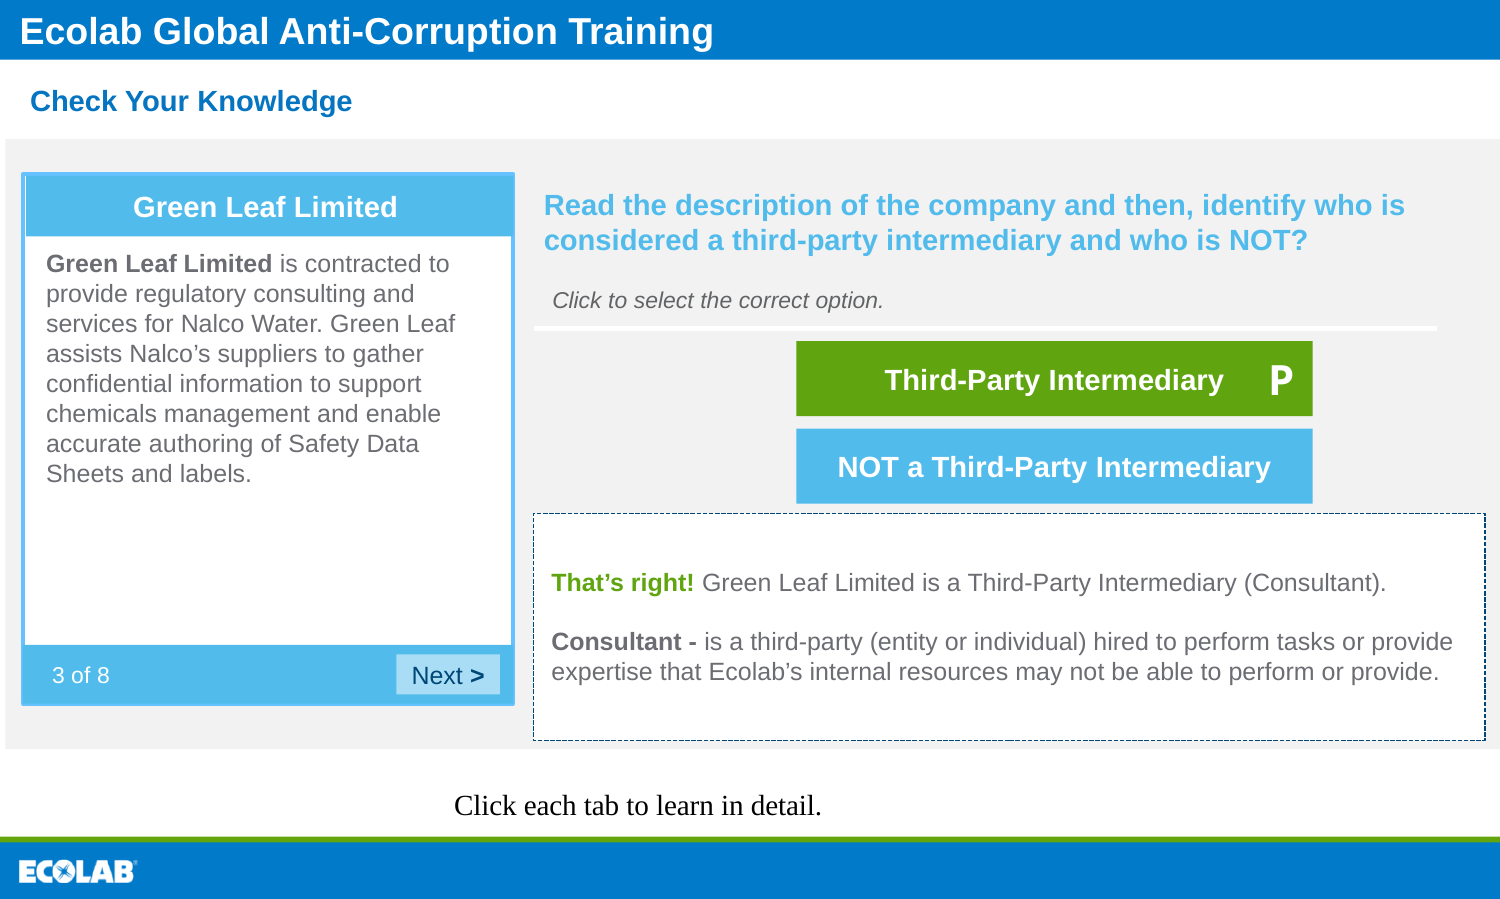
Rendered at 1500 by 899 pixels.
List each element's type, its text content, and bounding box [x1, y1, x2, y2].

text_box Read the description of the company and then, identify who is considered a third-party intermediary and who is NOT? [528, 179, 1474, 264]
text_box [21, 172, 515, 643]
text_box Next > [394, 652, 502, 697]
footer Click each tab to learn in detail. [15, 781, 1262, 825]
text_box Green Leaf Limited is contracted to provide regulatory consulting and services for Nalco Water. Green Leaf assists Nalco’s suppliers to gather confidential information to support chemicals management and enable accurate authoring of Safety Data Sheets and labels. [31, 240, 514, 495]
text_box That’s right! Green Leaf Limited is a Third-Party Intermediary (Consultant). Consultant - is a third-party (entity or individual) hired to perform tasks or provide expertise that Ecolab’s internal resources may not be able to perform or provide. [536, 558, 1482, 694]
text_box 3 of 8 [37, 653, 125, 696]
text_box [21, 643, 515, 706]
text_box [531, 511, 1487, 742]
text_box Third-Party Intermediary [794, 339, 1315, 418]
text_box P [1253, 345, 1310, 411]
text_box NOT a Third-Party Intermediary [794, 427, 1315, 506]
picture [12, 854, 143, 889]
text_box Green Leaf Limited [24, 174, 515, 238]
title Check Your Knowledge [15, 74, 1485, 125]
text_box [3, 137, 1500, 751]
text_box Click to select the correct option. [537, 278, 1163, 321]
